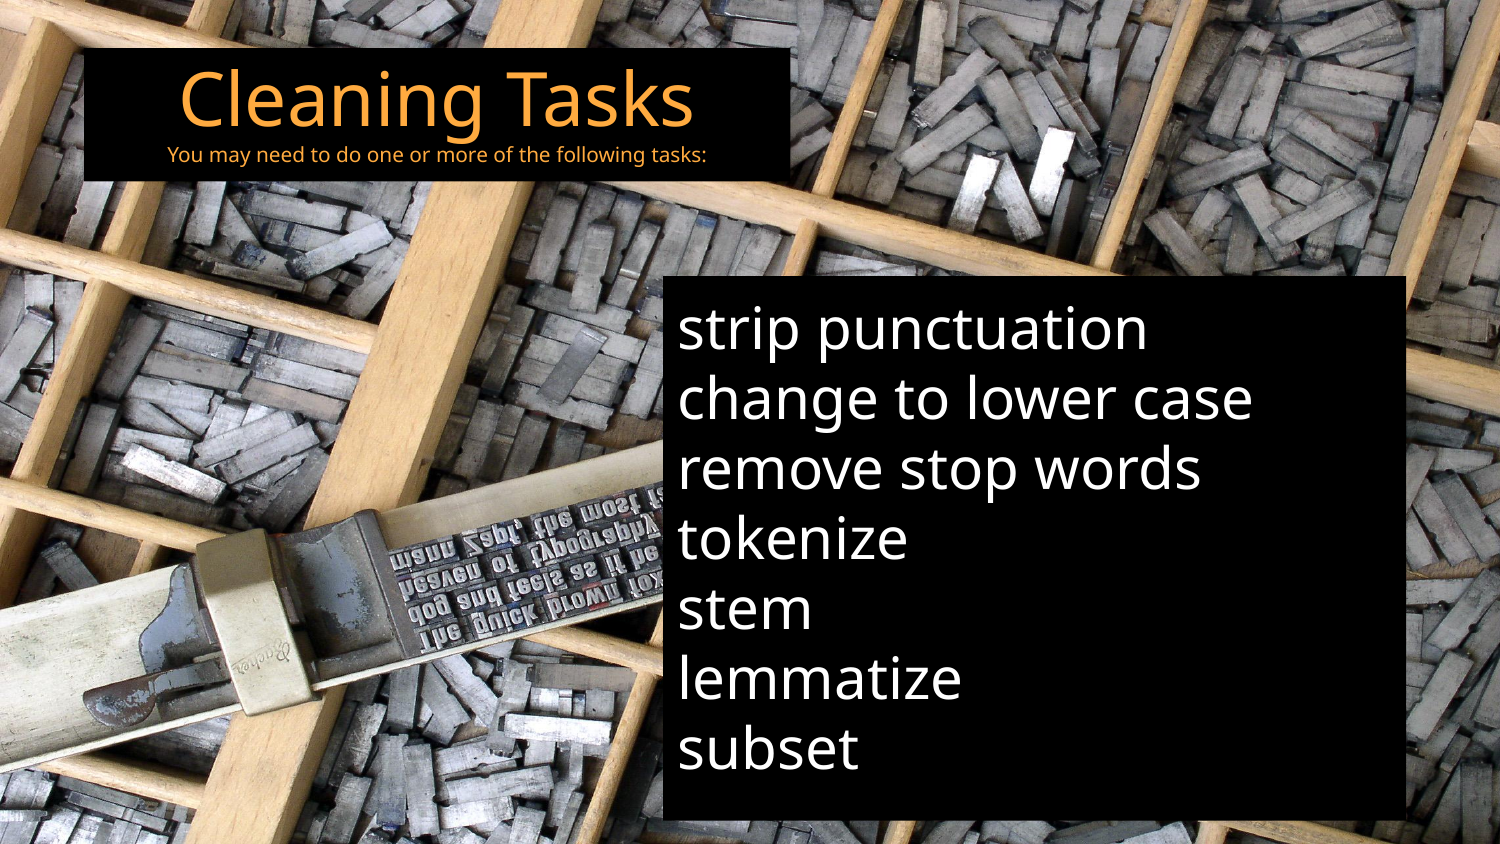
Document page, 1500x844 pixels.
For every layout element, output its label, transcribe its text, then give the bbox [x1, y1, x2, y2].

text_box strip punctuation change to lower case remove stop words tokenize stem lemmatize subset [663, 276, 1407, 821]
title Cleaning Tasks You may need to do one or more of the following tasks: [84, 48, 791, 182]
picture [0, 0, 1500, 844]
